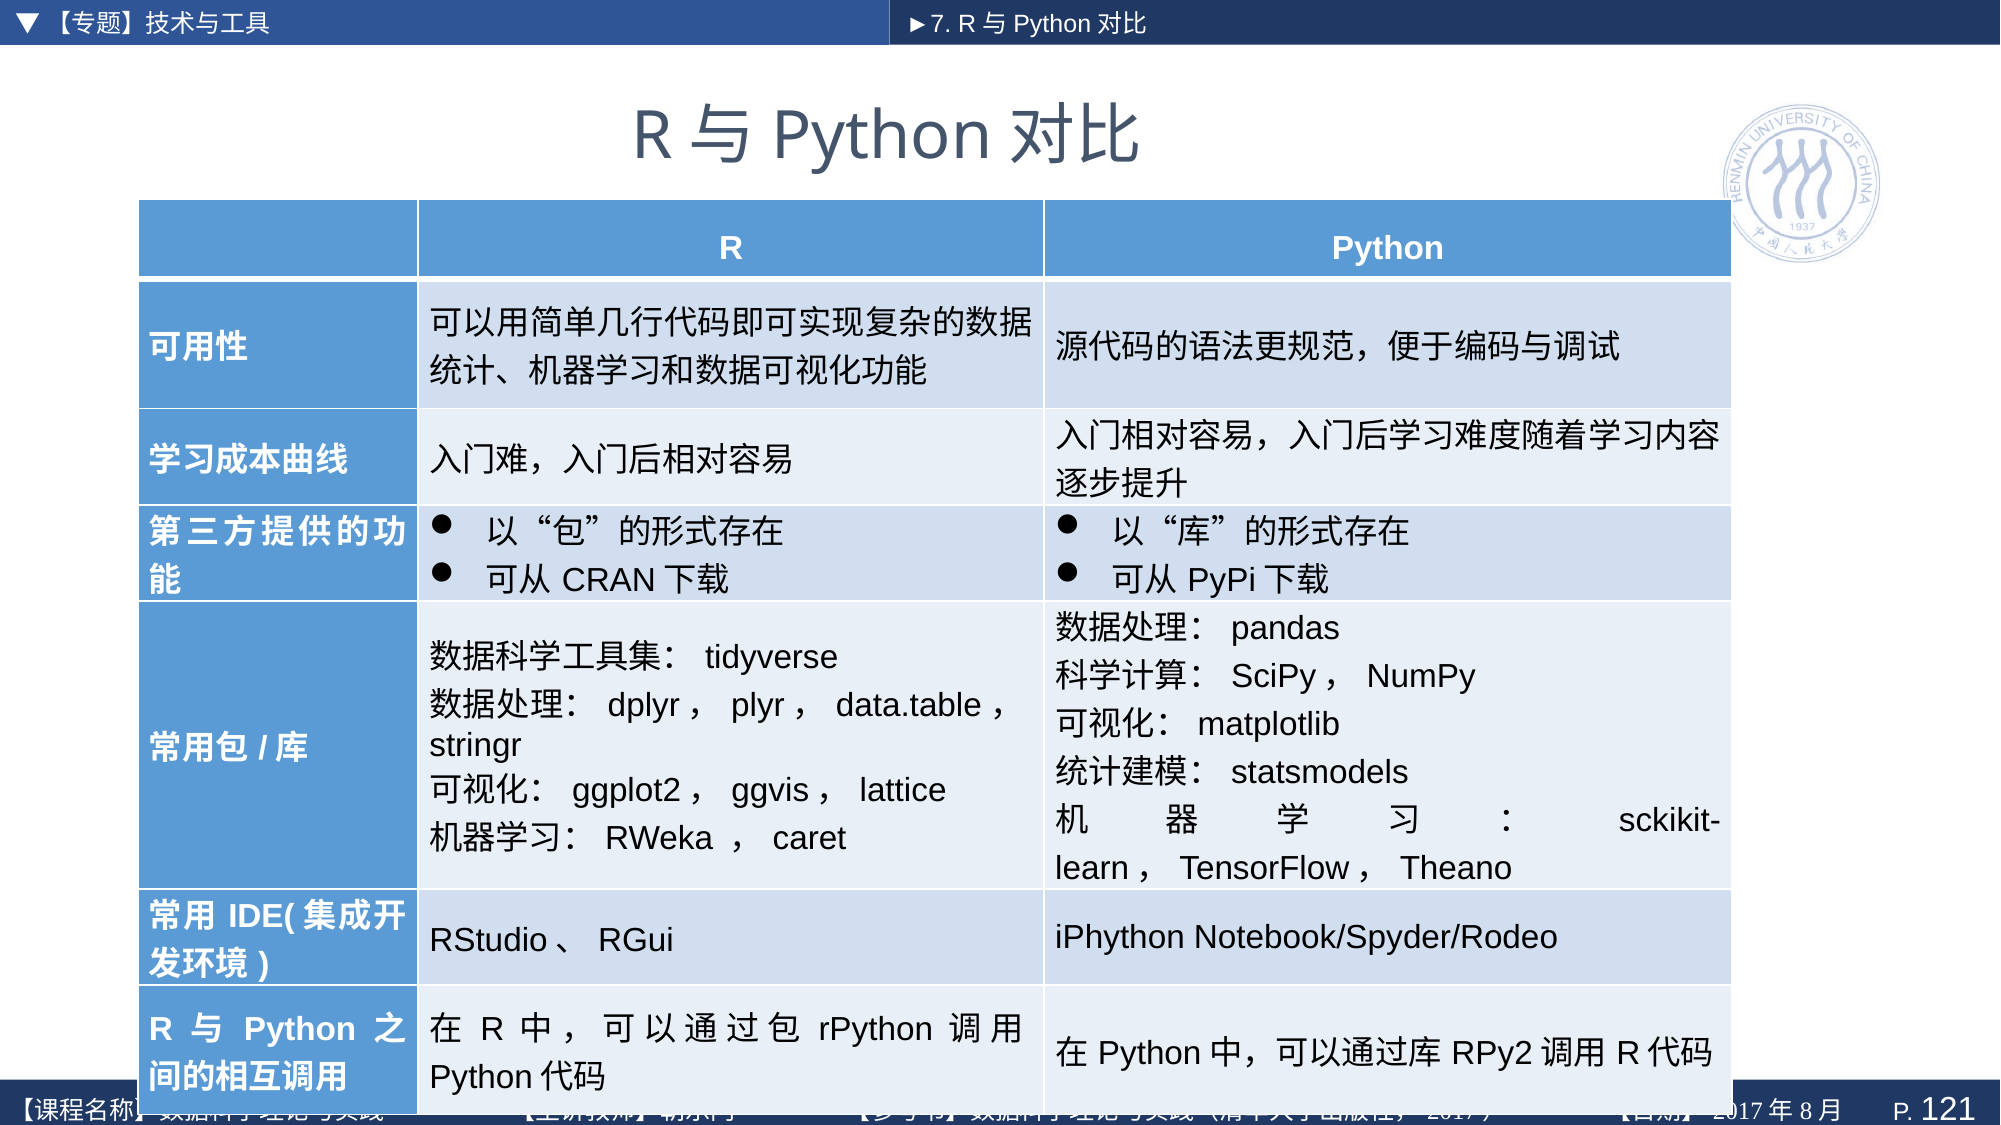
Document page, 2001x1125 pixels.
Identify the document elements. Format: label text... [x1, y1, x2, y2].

table_cell 在Python中，可以通过库RPy2调用R代码 [1045, 986, 1731, 1114]
title R与Python对比 [64, 64, 1709, 200]
table_cell 在R中，可以通过包rPython调用Python代码 [419, 986, 1043, 1114]
table_cell RStudio、RGui [419, 890, 1043, 984]
table_cell 以“库”的形式存在 可从PyPi下载 [1045, 506, 1731, 600]
table_cell 入门难，入门后相对容易 [419, 409, 1043, 504]
table_cell 常用IDE(集成开发环境) [139, 890, 417, 984]
table_cell 以“包”的形式存在 可从CRAN下载 [419, 506, 1043, 600]
table_cell 可用性 [139, 282, 417, 408]
table_cell 数据科学工具集：tidyverse 数据处理：dplyr，plyr，data.table，stringr 可视化：ggplot2，ggvis，lattice 机器学习：RWeka ，caret [419, 602, 1043, 888]
list ▼【专题】技术与工具 [0, 0, 725, 43]
table_header [139, 200, 417, 276]
table_cell 可以用简单几行代码即可实现复杂的数据统计、机器学习和数据可视化功能 [419, 282, 1043, 408]
table_header Python [1045, 200, 1731, 276]
list ►7. R与Python对比 [890, 0, 1249, 43]
table_cell iPhython Notebook/Spyder/Rodeo [1045, 890, 1731, 984]
table_cell 源代码的语法更规范，便于编码与调试 [1045, 282, 1731, 408]
table_header R [419, 200, 1043, 276]
table_cell 第三方提供的功能 [139, 506, 417, 600]
table_cell 数据处理：pandas 科学计算：SciPy，NumPy 可视化：matplotlib 统计建模：statsmodels 机器学习：sckikit-learn，TensorFlow，Theano [1045, 602, 1731, 888]
table_cell 学习成本曲线 [139, 409, 417, 504]
table_cell 入门相对容易，入门后学习难度随着学习内容逐步提升 [1045, 409, 1731, 504]
table_cell 常用包/库 [139, 602, 417, 888]
table_cell R与Python之间的相互调用 [139, 986, 417, 1114]
